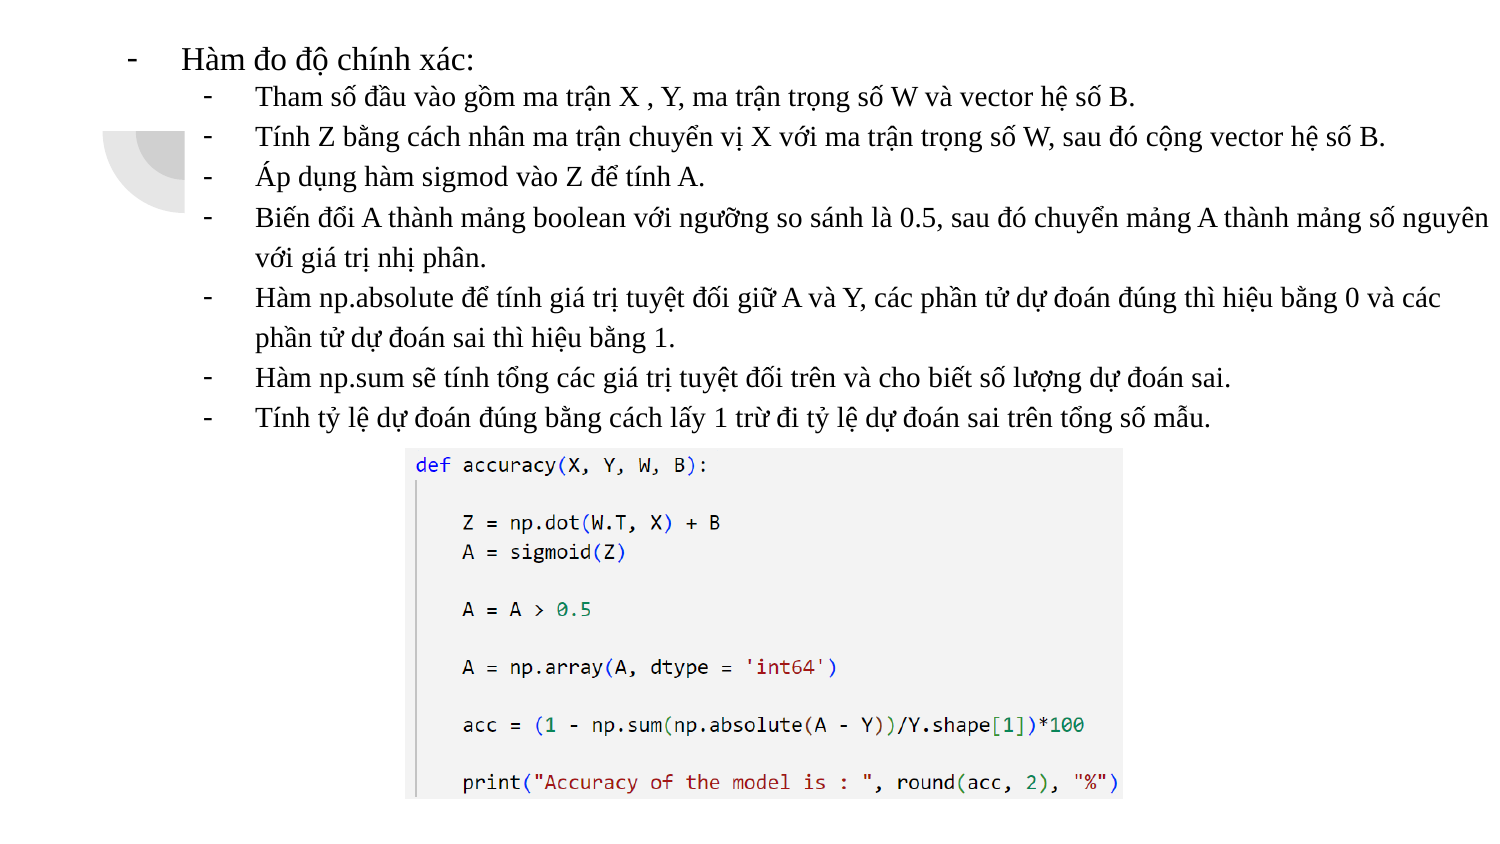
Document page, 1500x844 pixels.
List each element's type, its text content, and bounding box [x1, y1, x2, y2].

text_box Hàm đo độ chính xác: [91, 16, 1318, 92]
text_box Tham số đầu vào gồm ma trận X , Y, ma trận trọng số W và vector hệ số B. Tính Z bằng cách nhân ma trận chuyển vị X với ma trận trọng số W, sau đó cộng vector hệ số B. Áp dụng hàm sigmod vào Z để tính A. Biến đổi A thành mảng boolean với ngưỡng so sánh là 0.5, sau đó chuyển mảng A thành mảng số nguyên với giá trị nhị phân. Hàm np.absolute để tính giá trị tuyệt đối giữ A và Y, các phần tử dự đoán đúng thì hiệu bằng 0 và các phần tử dự đoán sai thì hiệu bằng 1. Hàm np.sum sẽ tính tổng các giá trị tuyệt đối trên và cho biết số lượng dự đoán sai. Tính tỷ lệ dự đoán đúng bằng cách lấy 1 trừ đi tỷ lệ dự đoán sai trên tổng số mẫu. [165, 57, 1500, 449]
picture [405, 447, 1124, 799]
